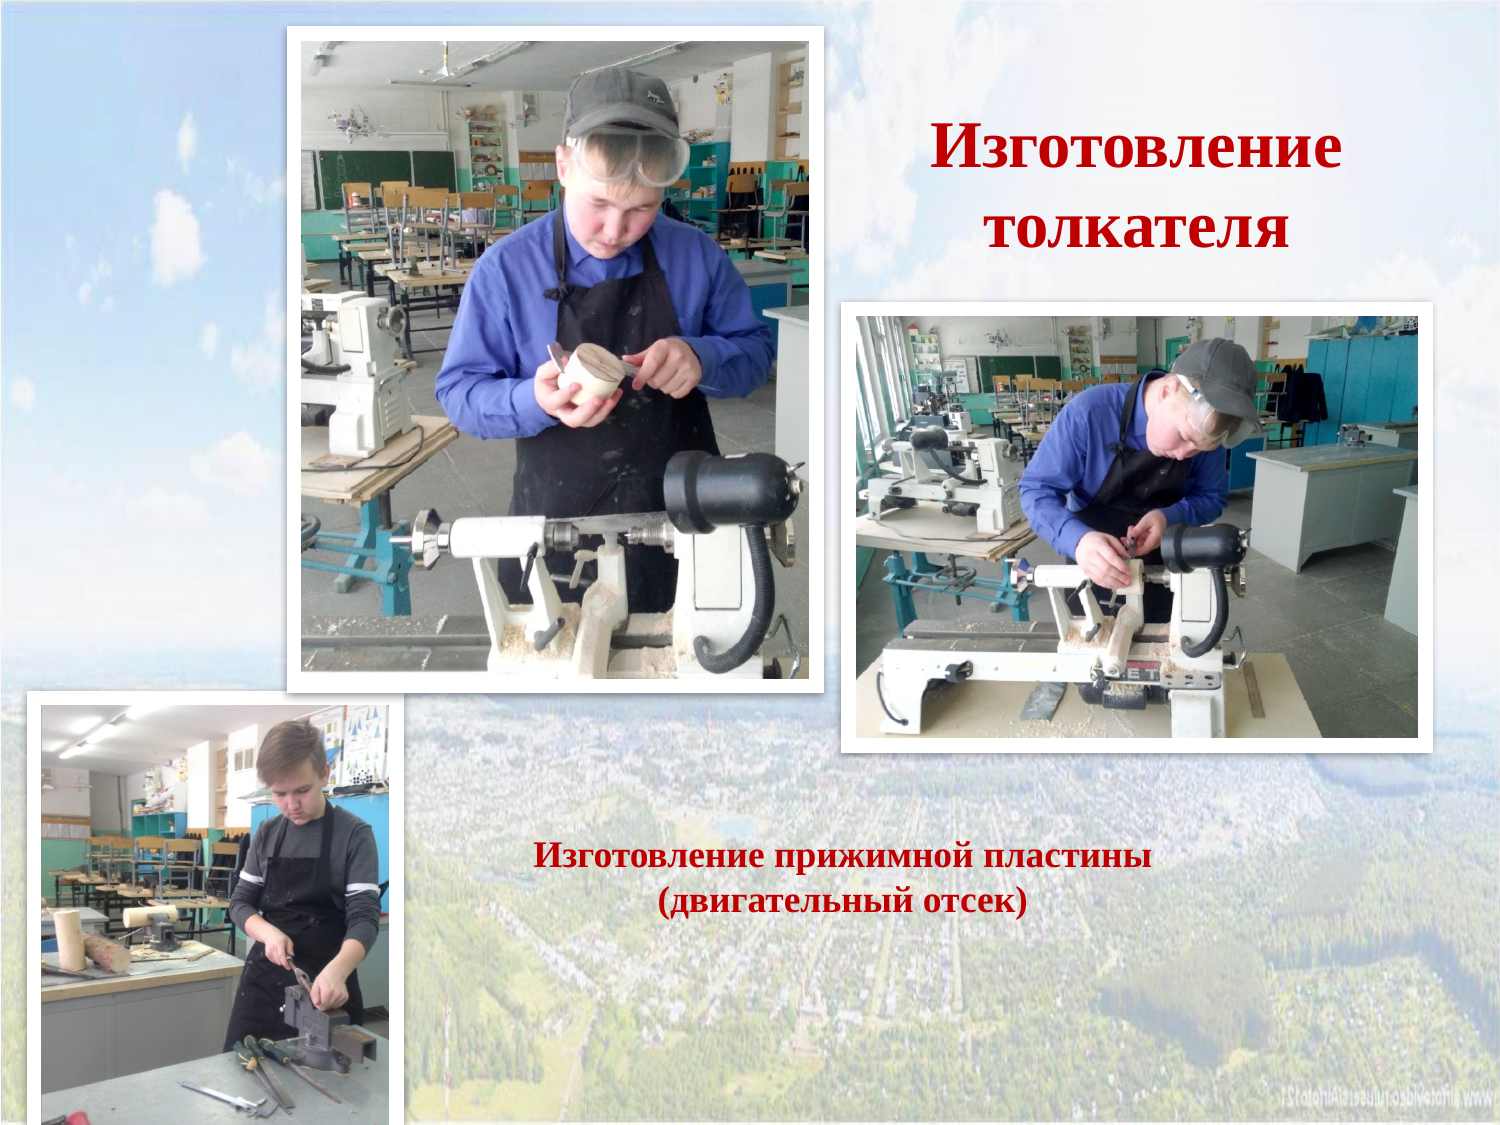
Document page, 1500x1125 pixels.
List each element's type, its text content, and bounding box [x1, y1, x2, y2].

picture [300, 40, 810, 679]
picture [41, 705, 390, 1125]
picture [0, 0, 1500, 1125]
text_box Изготовление толкателя [855, 93, 1418, 269]
text_box Изготовление прижимной пластины (двигательный отсек) [490, 822, 1196, 927]
